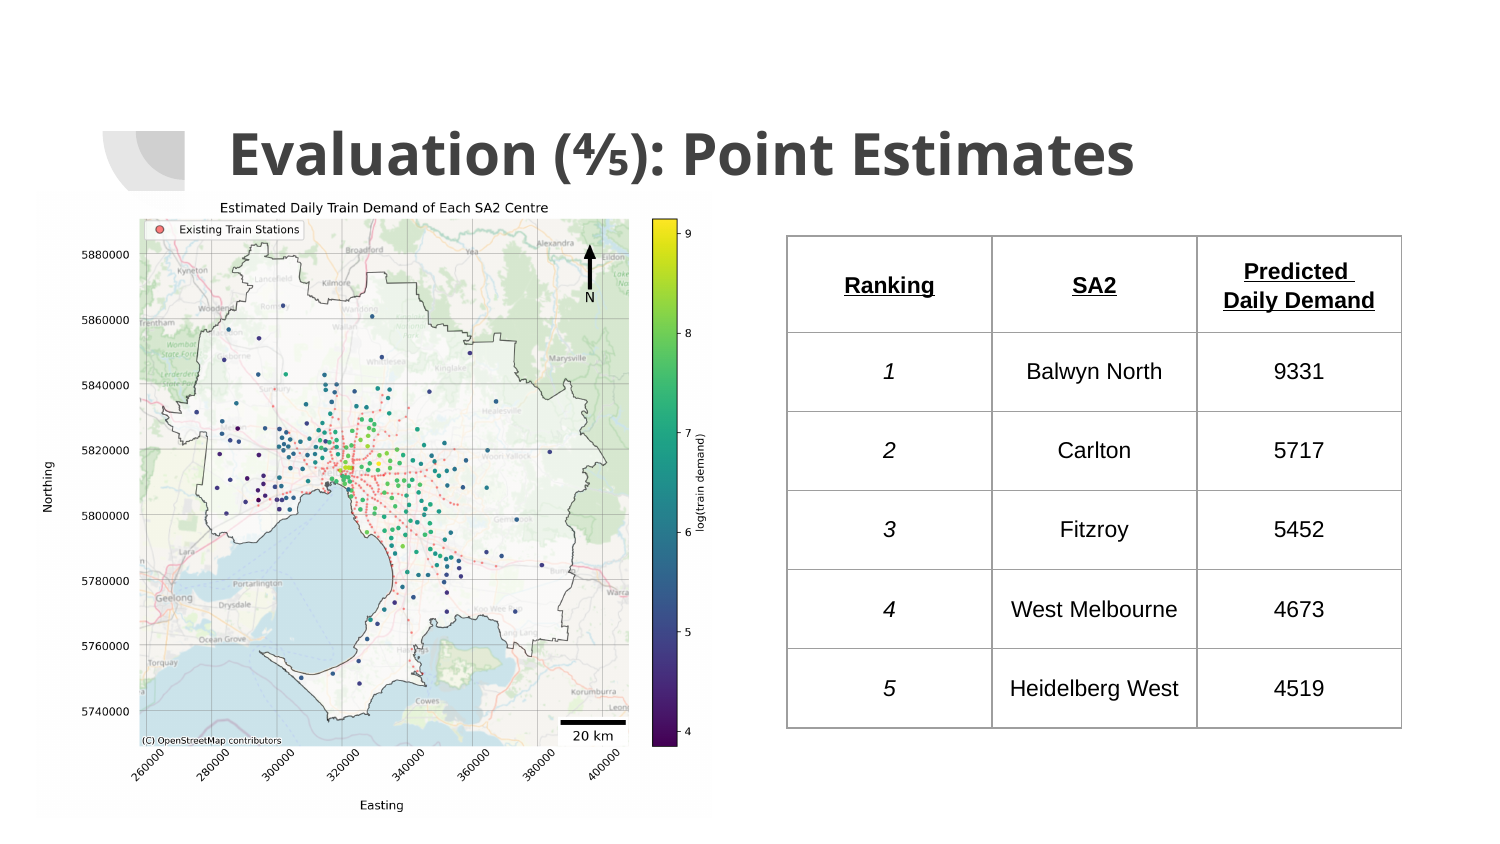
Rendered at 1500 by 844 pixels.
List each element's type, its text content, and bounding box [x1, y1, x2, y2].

table_cell 5452 [1198, 491, 1401, 569]
table_cell 4673 [1198, 570, 1401, 648]
table_cell Heidelberg West [993, 649, 1196, 727]
table_cell 2 [788, 412, 991, 490]
table_cell 5 [788, 649, 991, 727]
table_cell 4519 [1198, 649, 1401, 727]
table_header Ranking [788, 237, 991, 332]
table_header Predicted Daily Demand [1198, 237, 1401, 332]
picture [36, 191, 713, 818]
table_cell 5717 [1198, 412, 1401, 490]
table_cell 9331 [1198, 333, 1401, 411]
table_cell Balwyn North [993, 333, 1196, 411]
table_cell Carlton [993, 412, 1196, 490]
table_header SA2 [993, 237, 1196, 332]
title Evaluation (⅘): Point Estimates [213, 98, 1368, 263]
table_cell 3 [788, 491, 991, 569]
table_cell West Melbourne [993, 570, 1196, 648]
table_cell Fitzroy [993, 491, 1196, 569]
table_cell 4 [788, 570, 991, 648]
table_cell 1 [788, 333, 991, 411]
